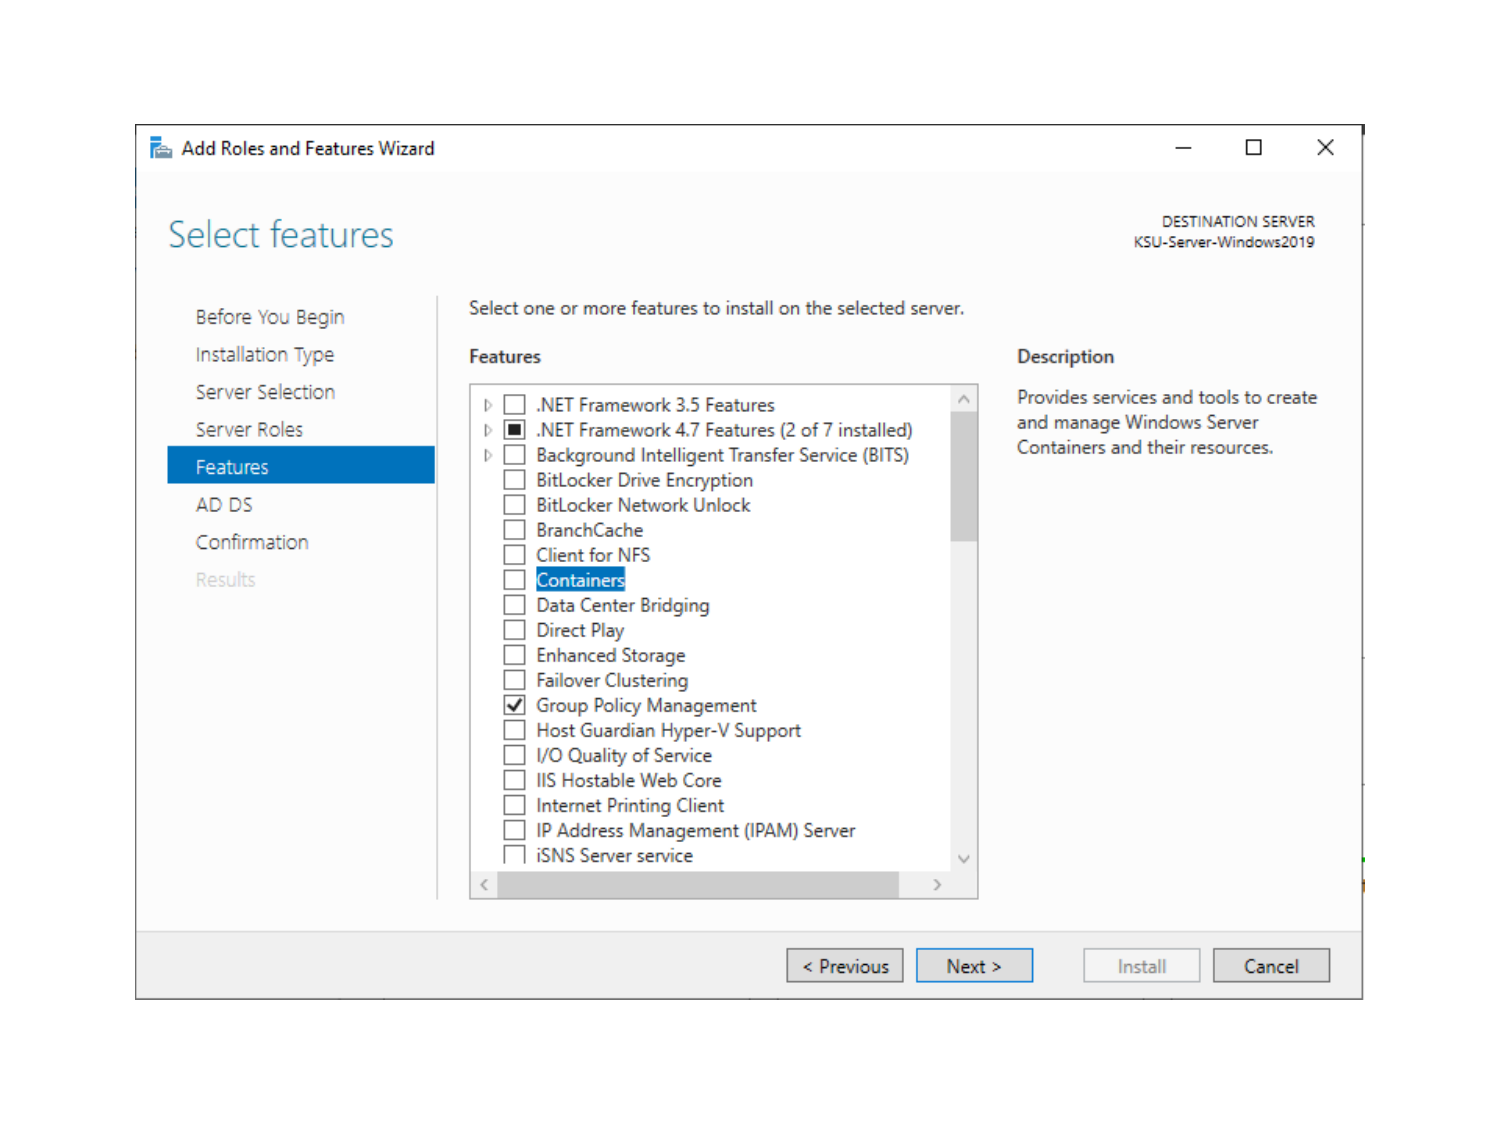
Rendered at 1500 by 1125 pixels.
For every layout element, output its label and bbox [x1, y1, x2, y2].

picture [134, 124, 1365, 1001]
